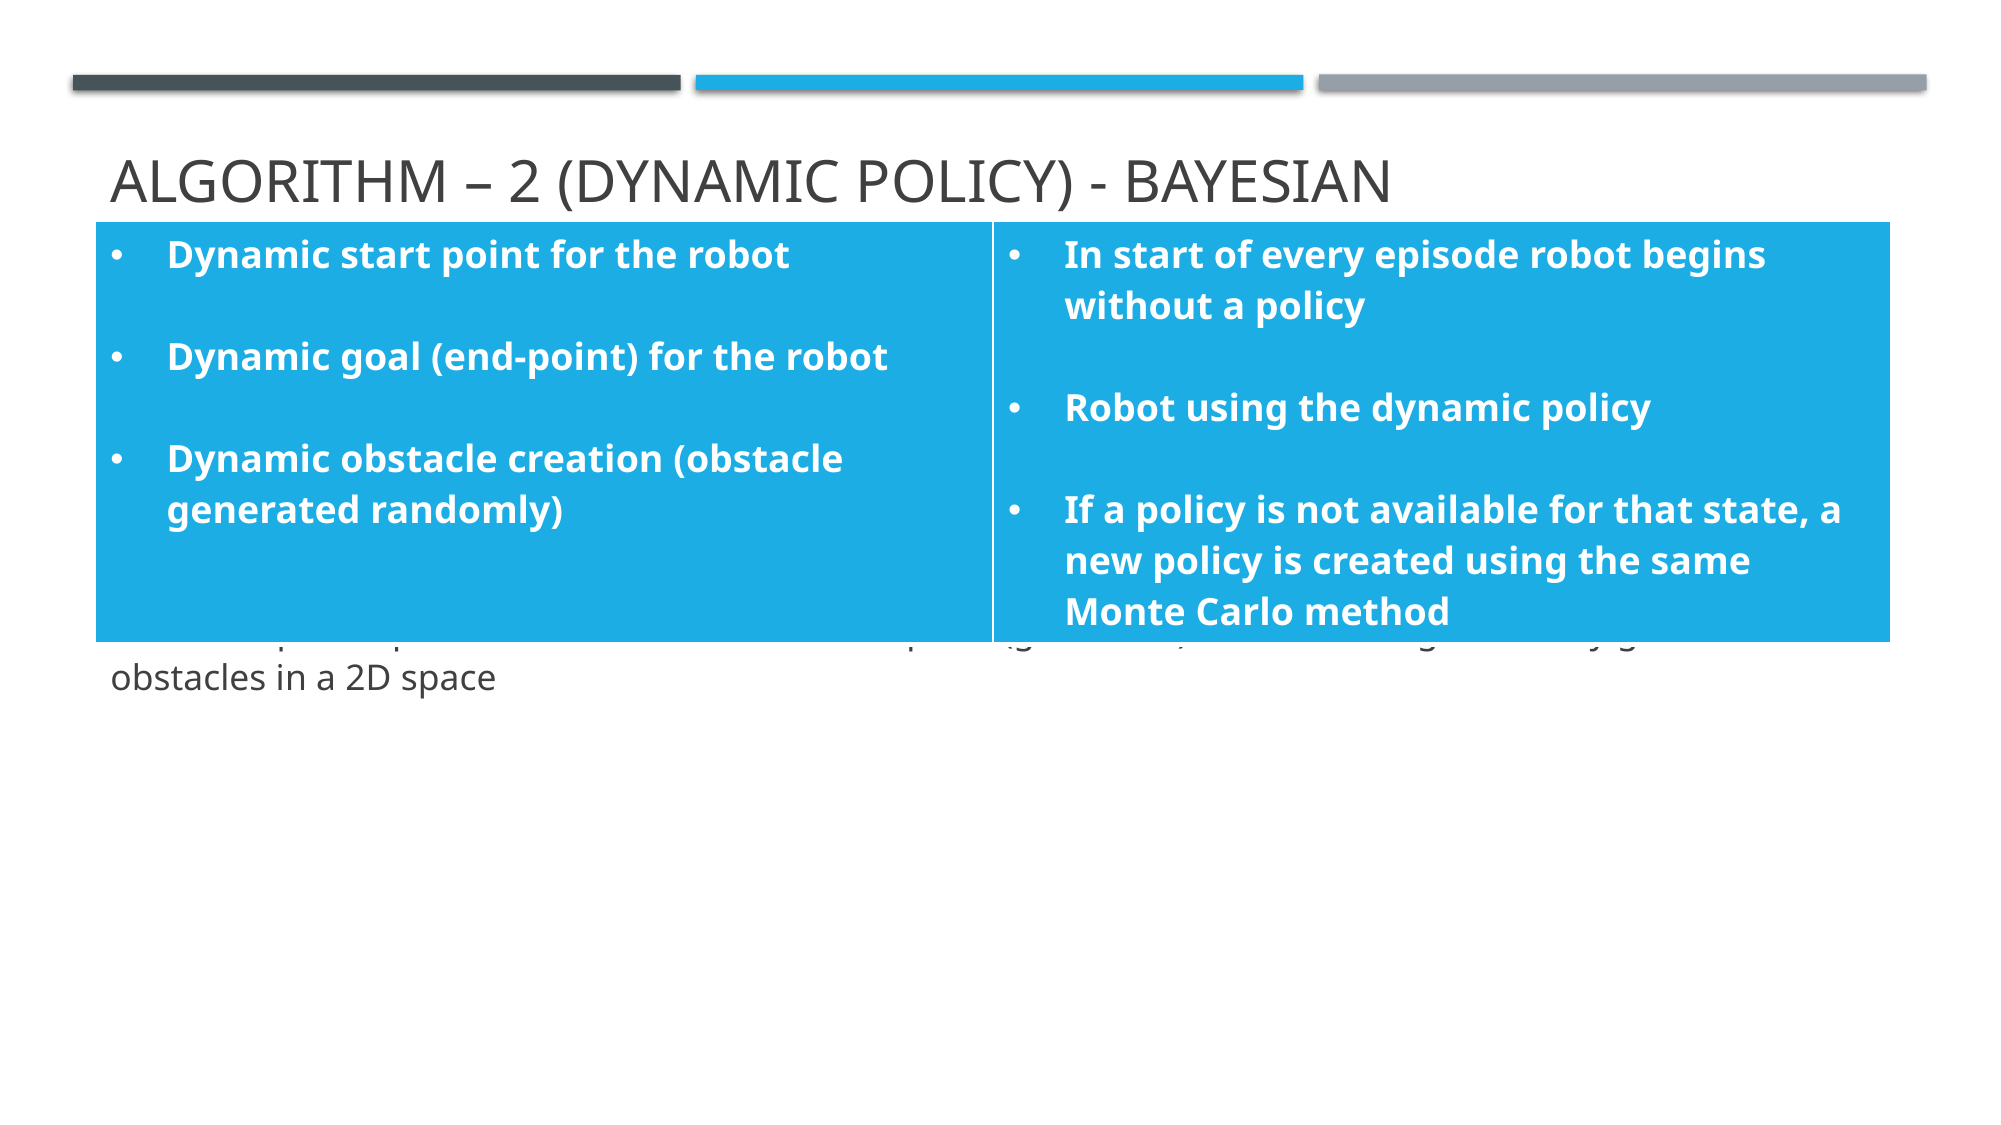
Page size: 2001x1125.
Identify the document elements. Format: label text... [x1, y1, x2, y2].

list Find the optimal path for robot to reach an end point (goal state) while avoiding randomly generated obstacles in a 2D space [95, 596, 1905, 1029]
table_header In start of every episode robot begins without a policy Robot using the dynamic policy If a policy is not available for that state, a new policy is created using the same Monte Carlo method [994, 222, 1890, 642]
title algorithm – 2 (Dynamic policy) - Bayesian [95, 115, 1905, 222]
table_header Dynamic start point for the robot Dynamic goal (end-point) for the robot Dynamic obstacle creation (obstacle generated randomly) [96, 222, 992, 642]
